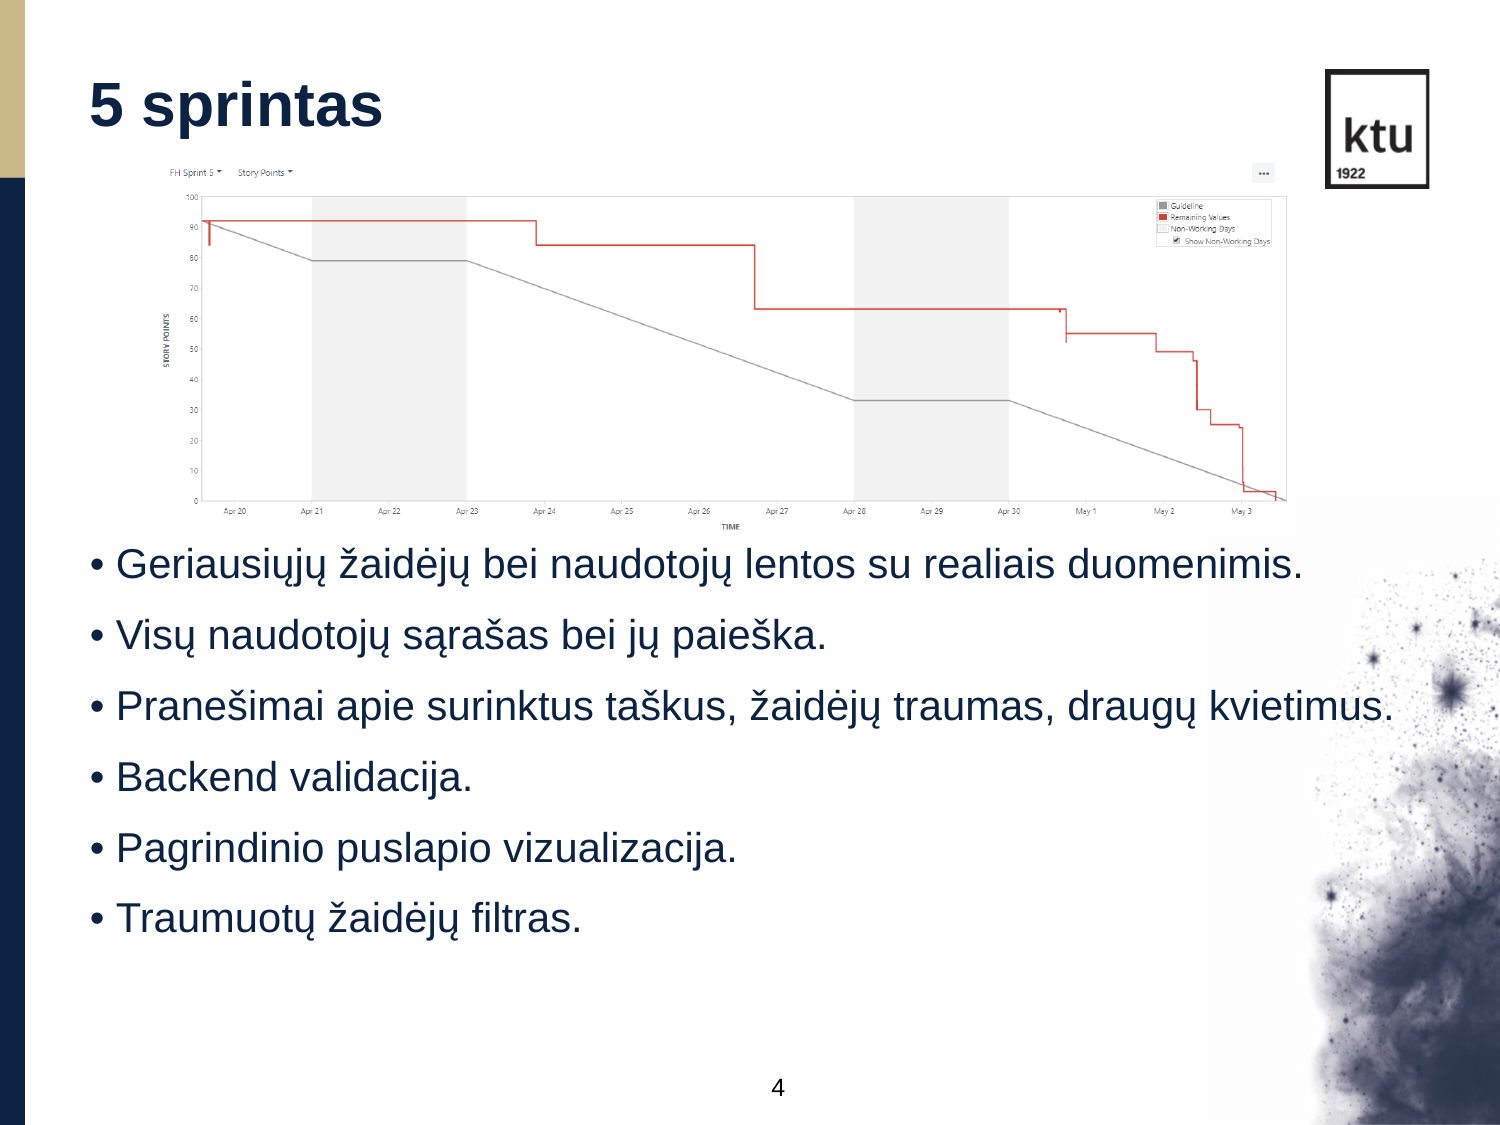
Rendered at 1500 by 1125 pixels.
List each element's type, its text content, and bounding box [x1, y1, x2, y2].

picture [144, 160, 1500, 1124]
list 5 sprintas [75, 69, 654, 171]
list • Geriausiųjų žaidėjų bei naudotojų lentos su realiais duomenimis. • Visų naudotojų sąrašas bei jų paieška. • Pranešimai apie surinktus taškus, žaidėjų traumas, draugų kvietimus. • Backend validacija. • Pagrindinio puslapio vizualizacija. • Traumuotų žaidėjų filtras. [75, 529, 1425, 984]
